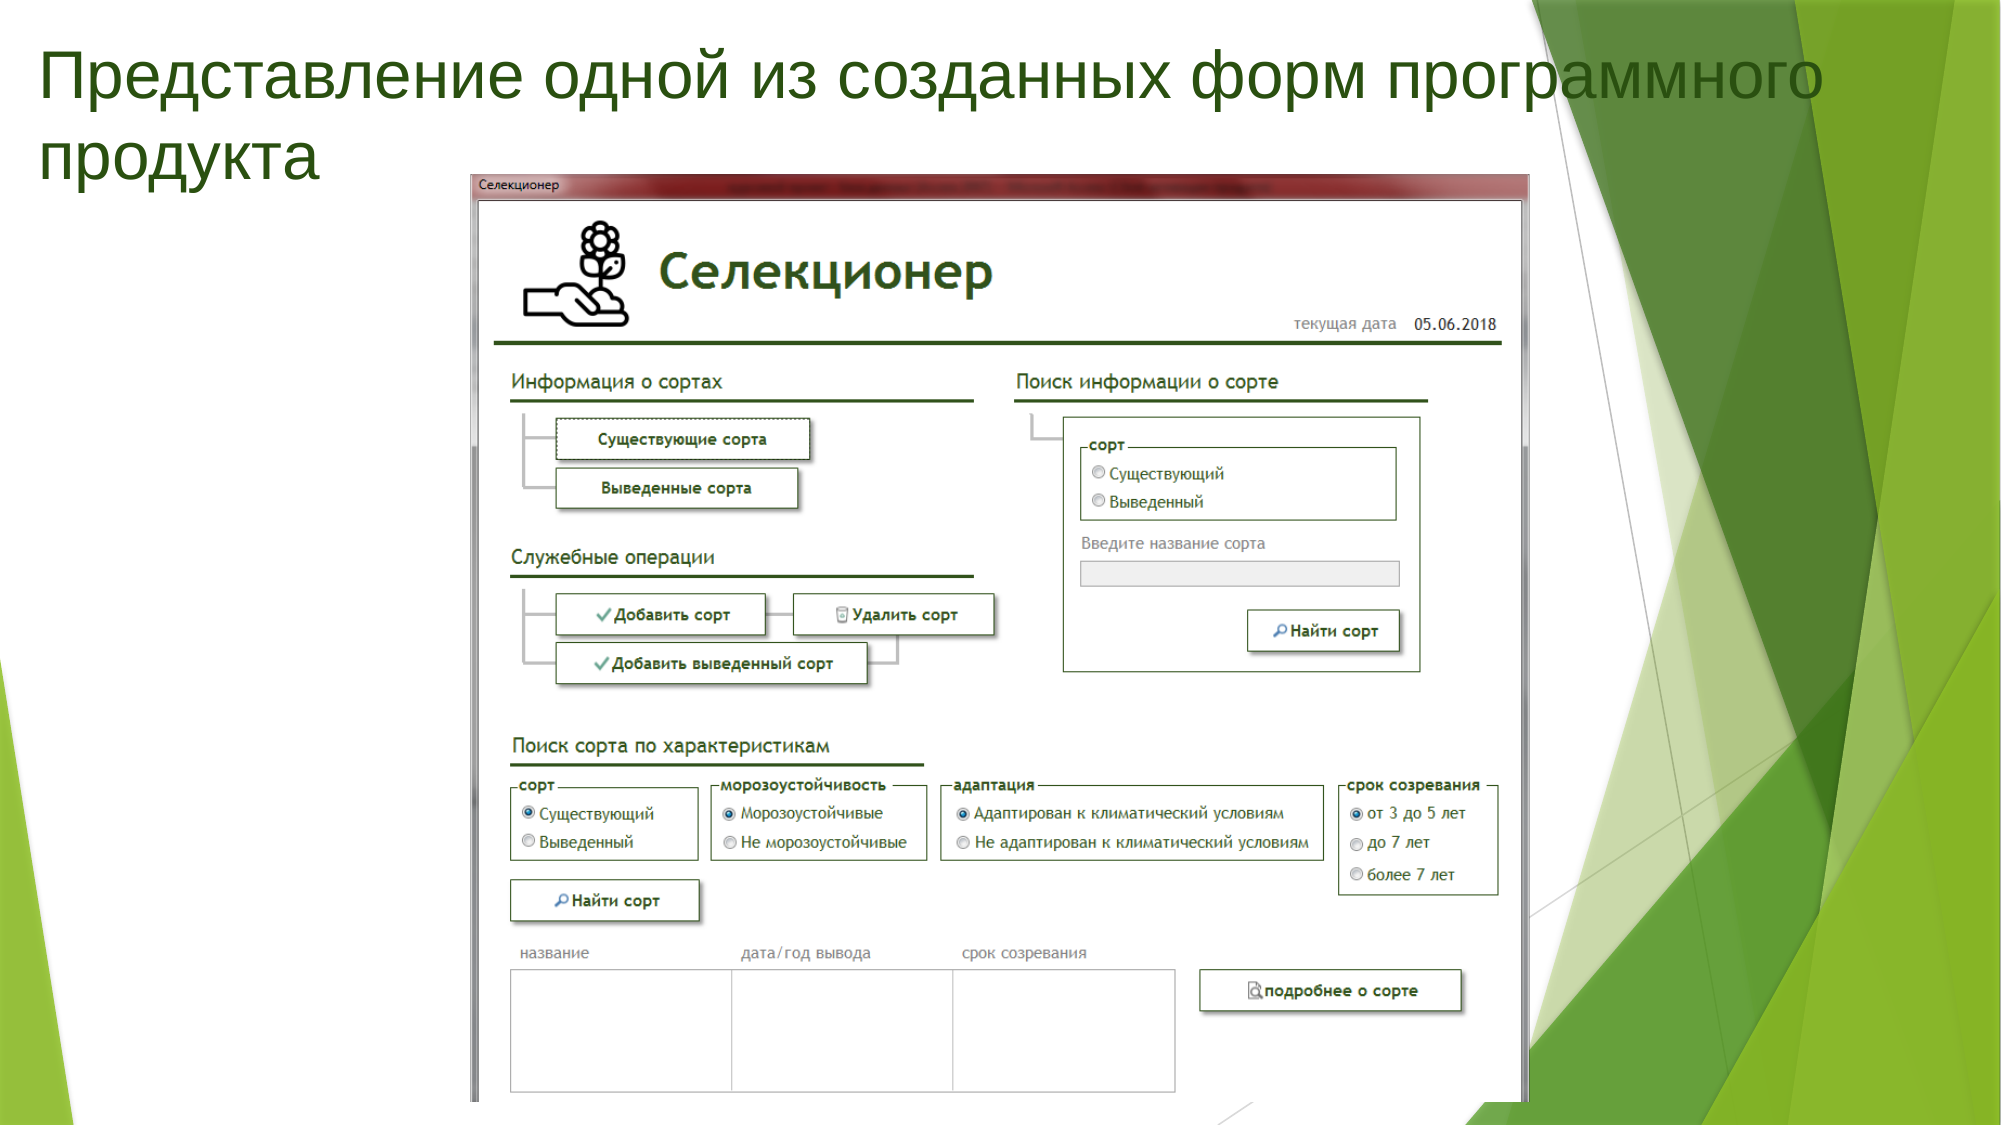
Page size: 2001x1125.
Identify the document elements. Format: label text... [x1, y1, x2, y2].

picture [470, 174, 1530, 1103]
title Представление одной из созданных форм программного продукта [23, 23, 1978, 202]
